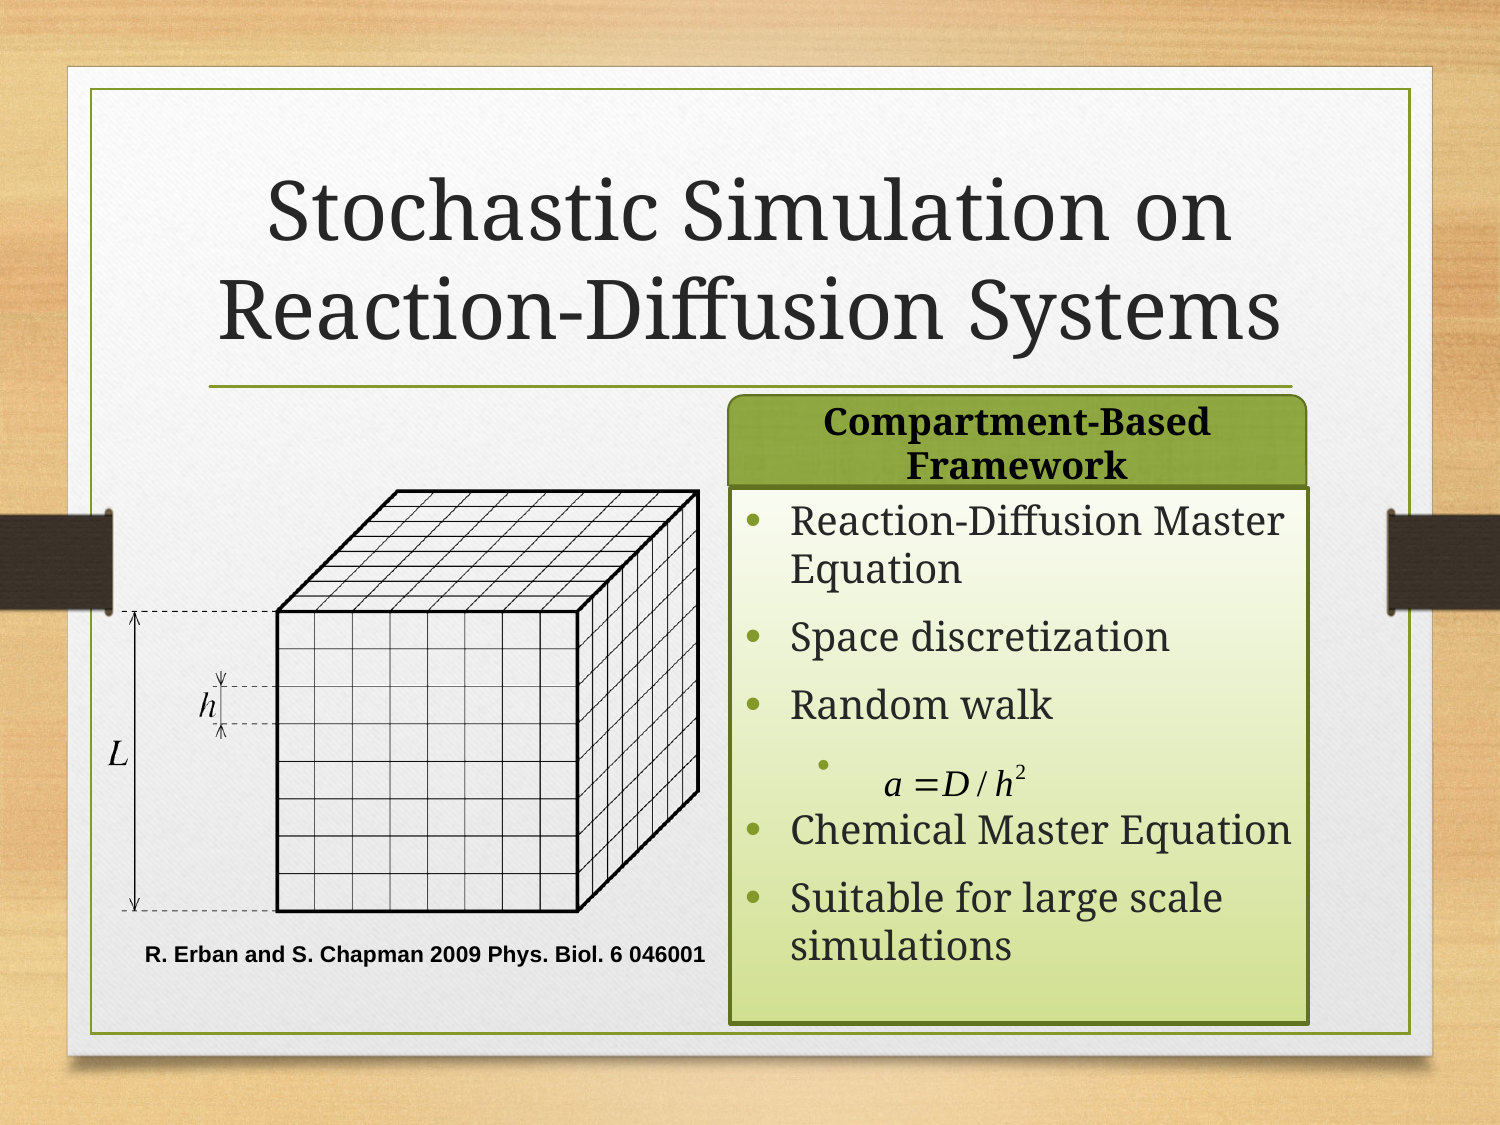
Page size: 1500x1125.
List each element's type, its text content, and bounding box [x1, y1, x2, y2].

slide_number 8 [1243, 977, 1309, 1024]
text_box Compartment-Based Framework [727, 394, 1308, 487]
text_box Reaction-Diffusion Master Equation Space discretization Random walk Chemical Master Equation Suitable for large scale simulations [730, 488, 1309, 1024]
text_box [877, 755, 1035, 807]
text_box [92, 487, 733, 976]
picture [0, 0, 1500, 1125]
title Stochastic Simulation on Reaction-Diffusion Systems [193, 150, 1309, 365]
